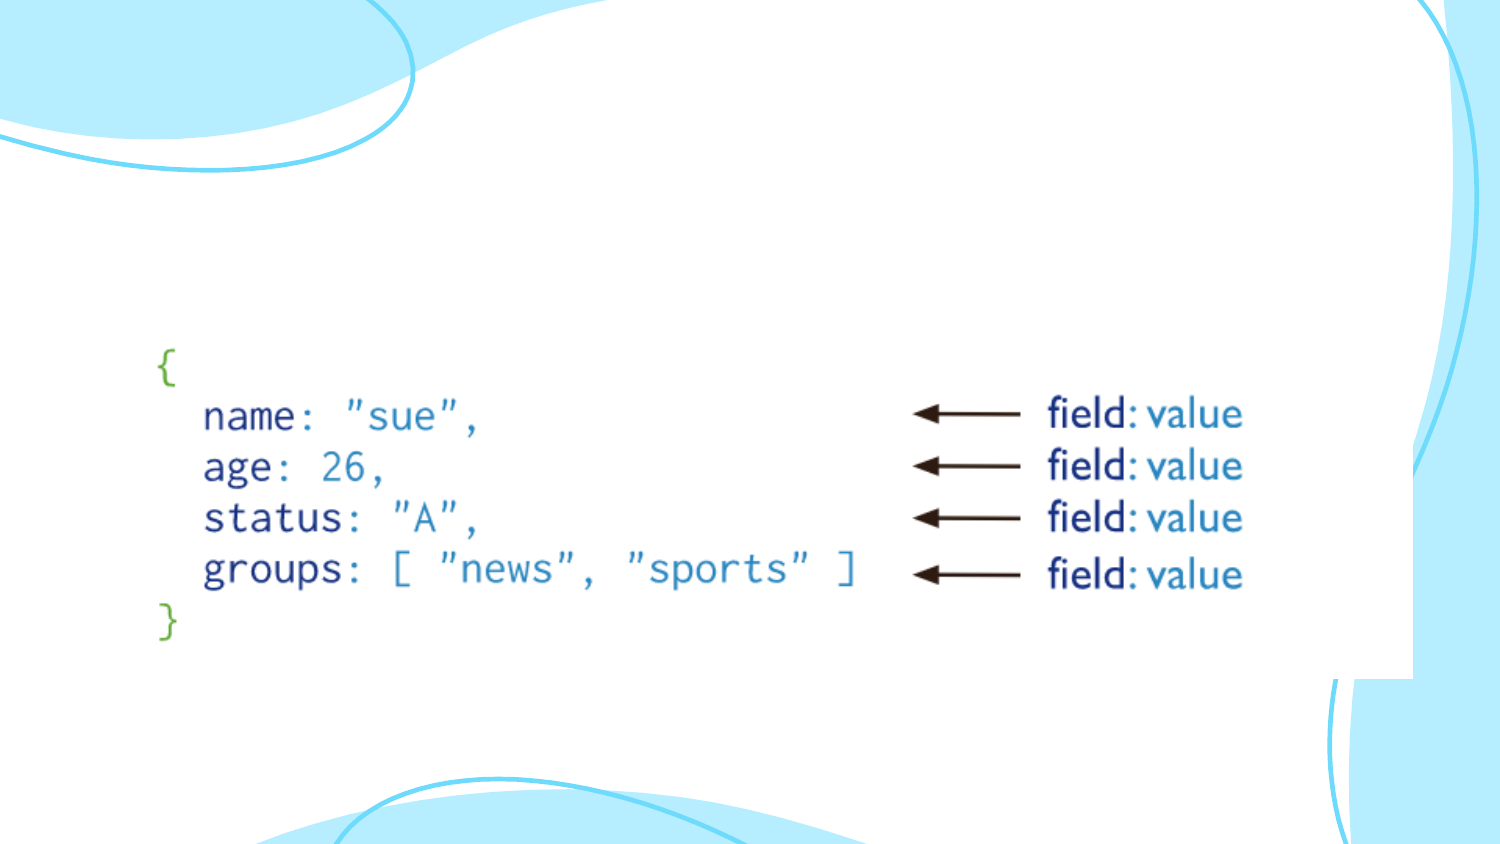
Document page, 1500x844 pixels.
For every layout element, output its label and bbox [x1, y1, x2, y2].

picture [132, 323, 1413, 679]
